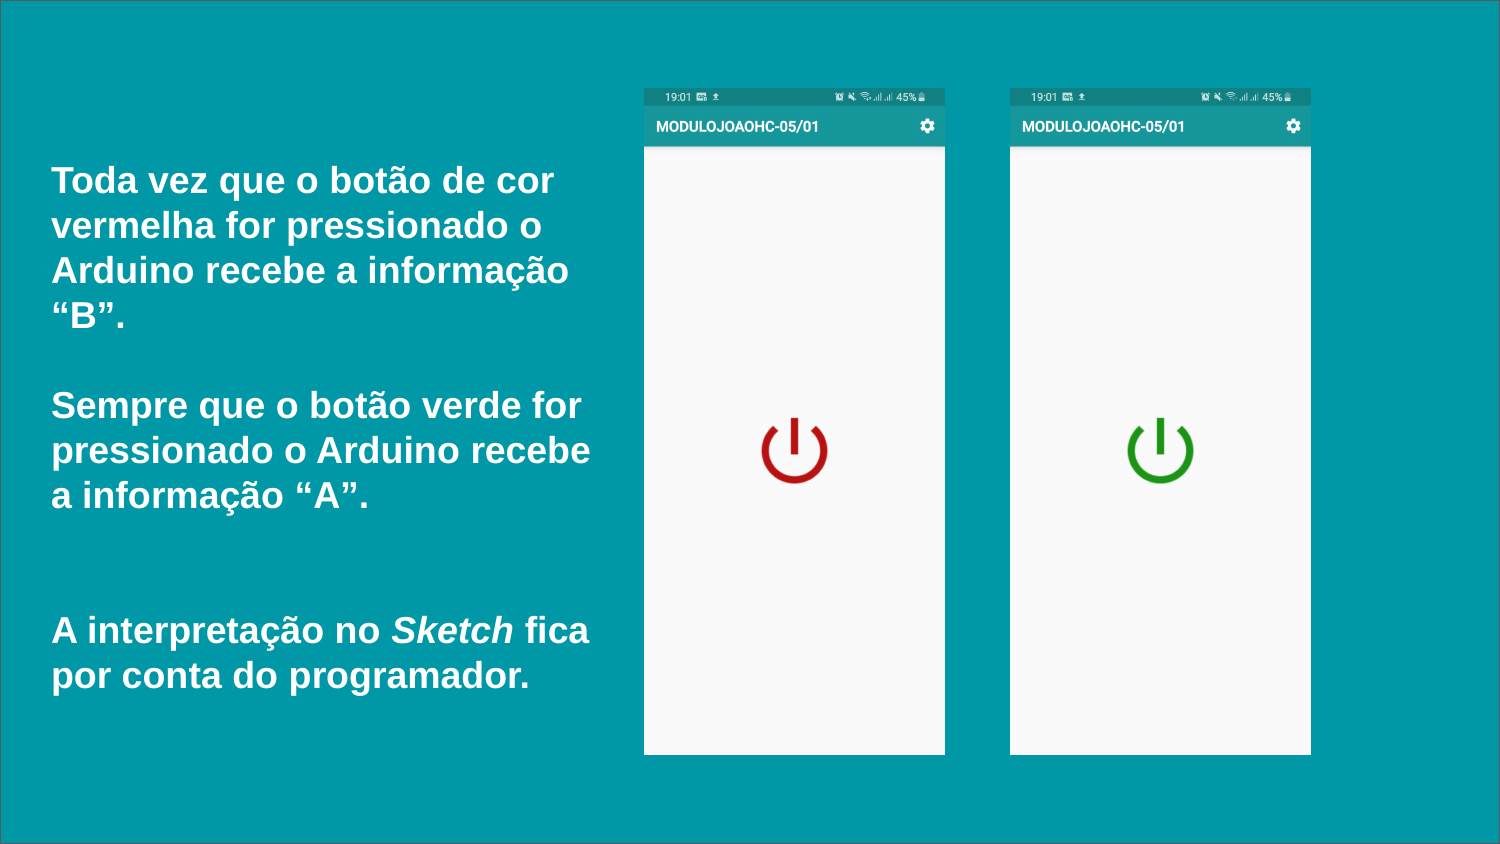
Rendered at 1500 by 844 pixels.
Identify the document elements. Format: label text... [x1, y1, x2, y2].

picture [644, 88, 945, 756]
text_box [0, 0, 1500, 844]
text_box Toda vez que o botão de cor vermelha for pressionado o Arduino recebe a informação “B”. Sempre que o botão verde for pressionado o Arduino recebe a informação “A”. A interpretação no Sketch fica por conta do programador. [36, 141, 620, 275]
picture [1010, 88, 1311, 756]
